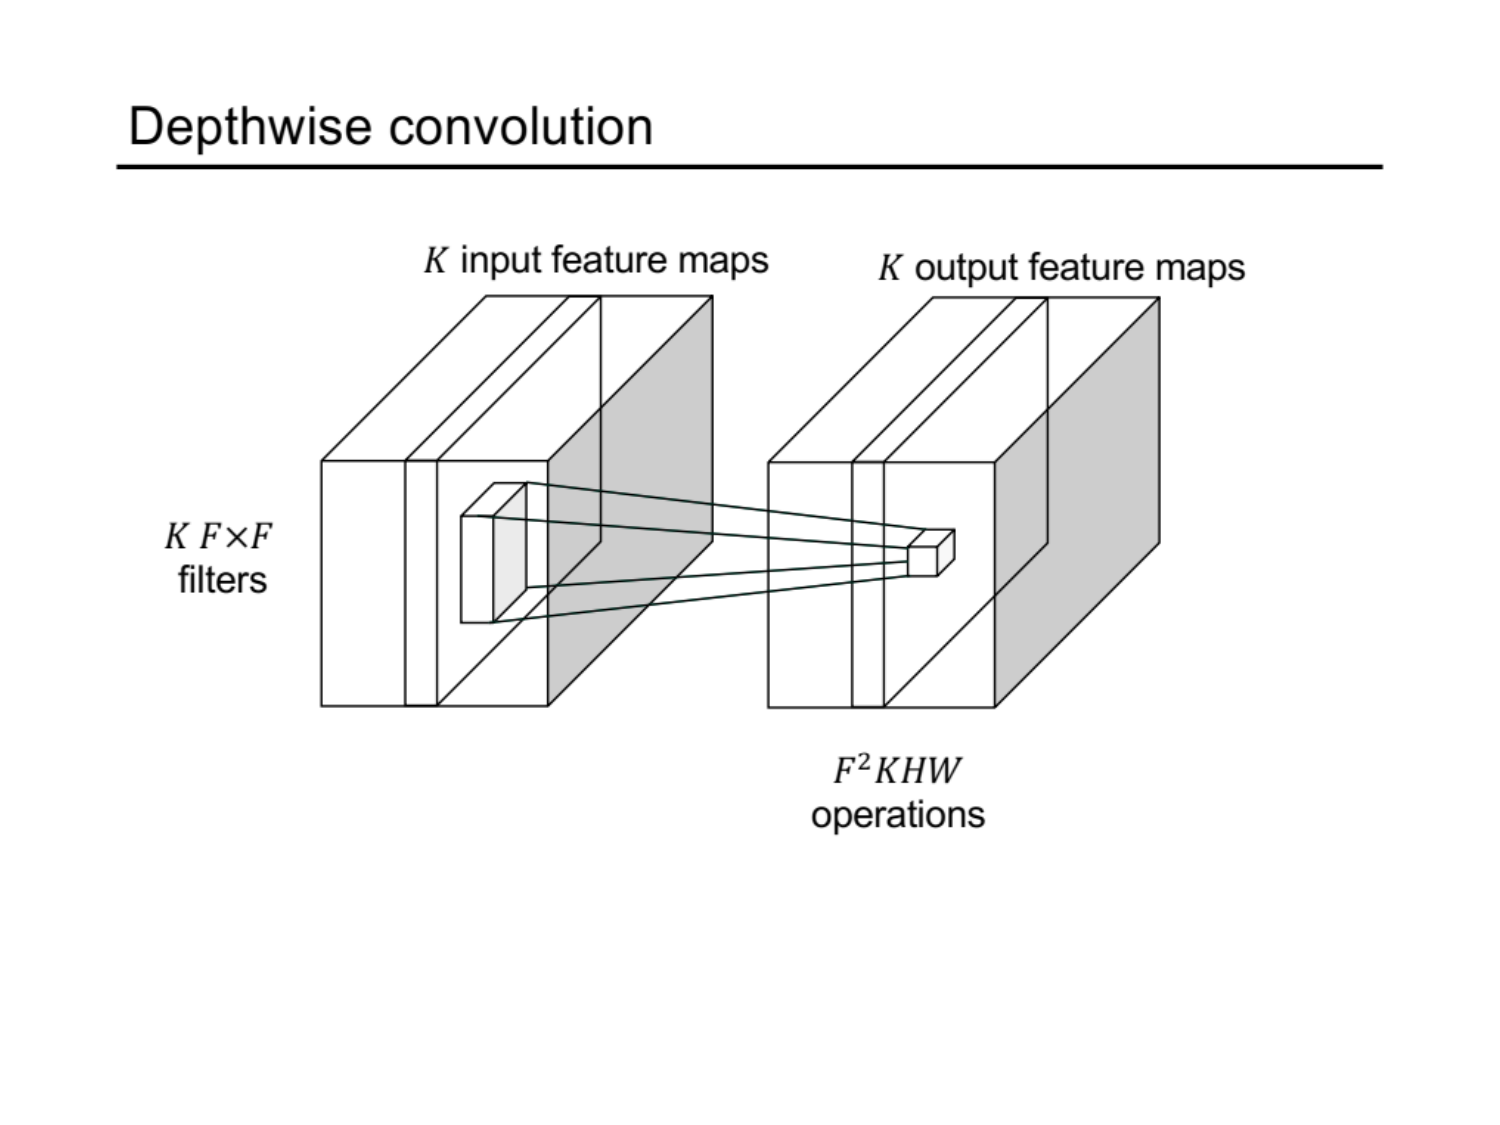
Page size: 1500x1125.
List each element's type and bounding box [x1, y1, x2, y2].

picture [41, 18, 1459, 939]
